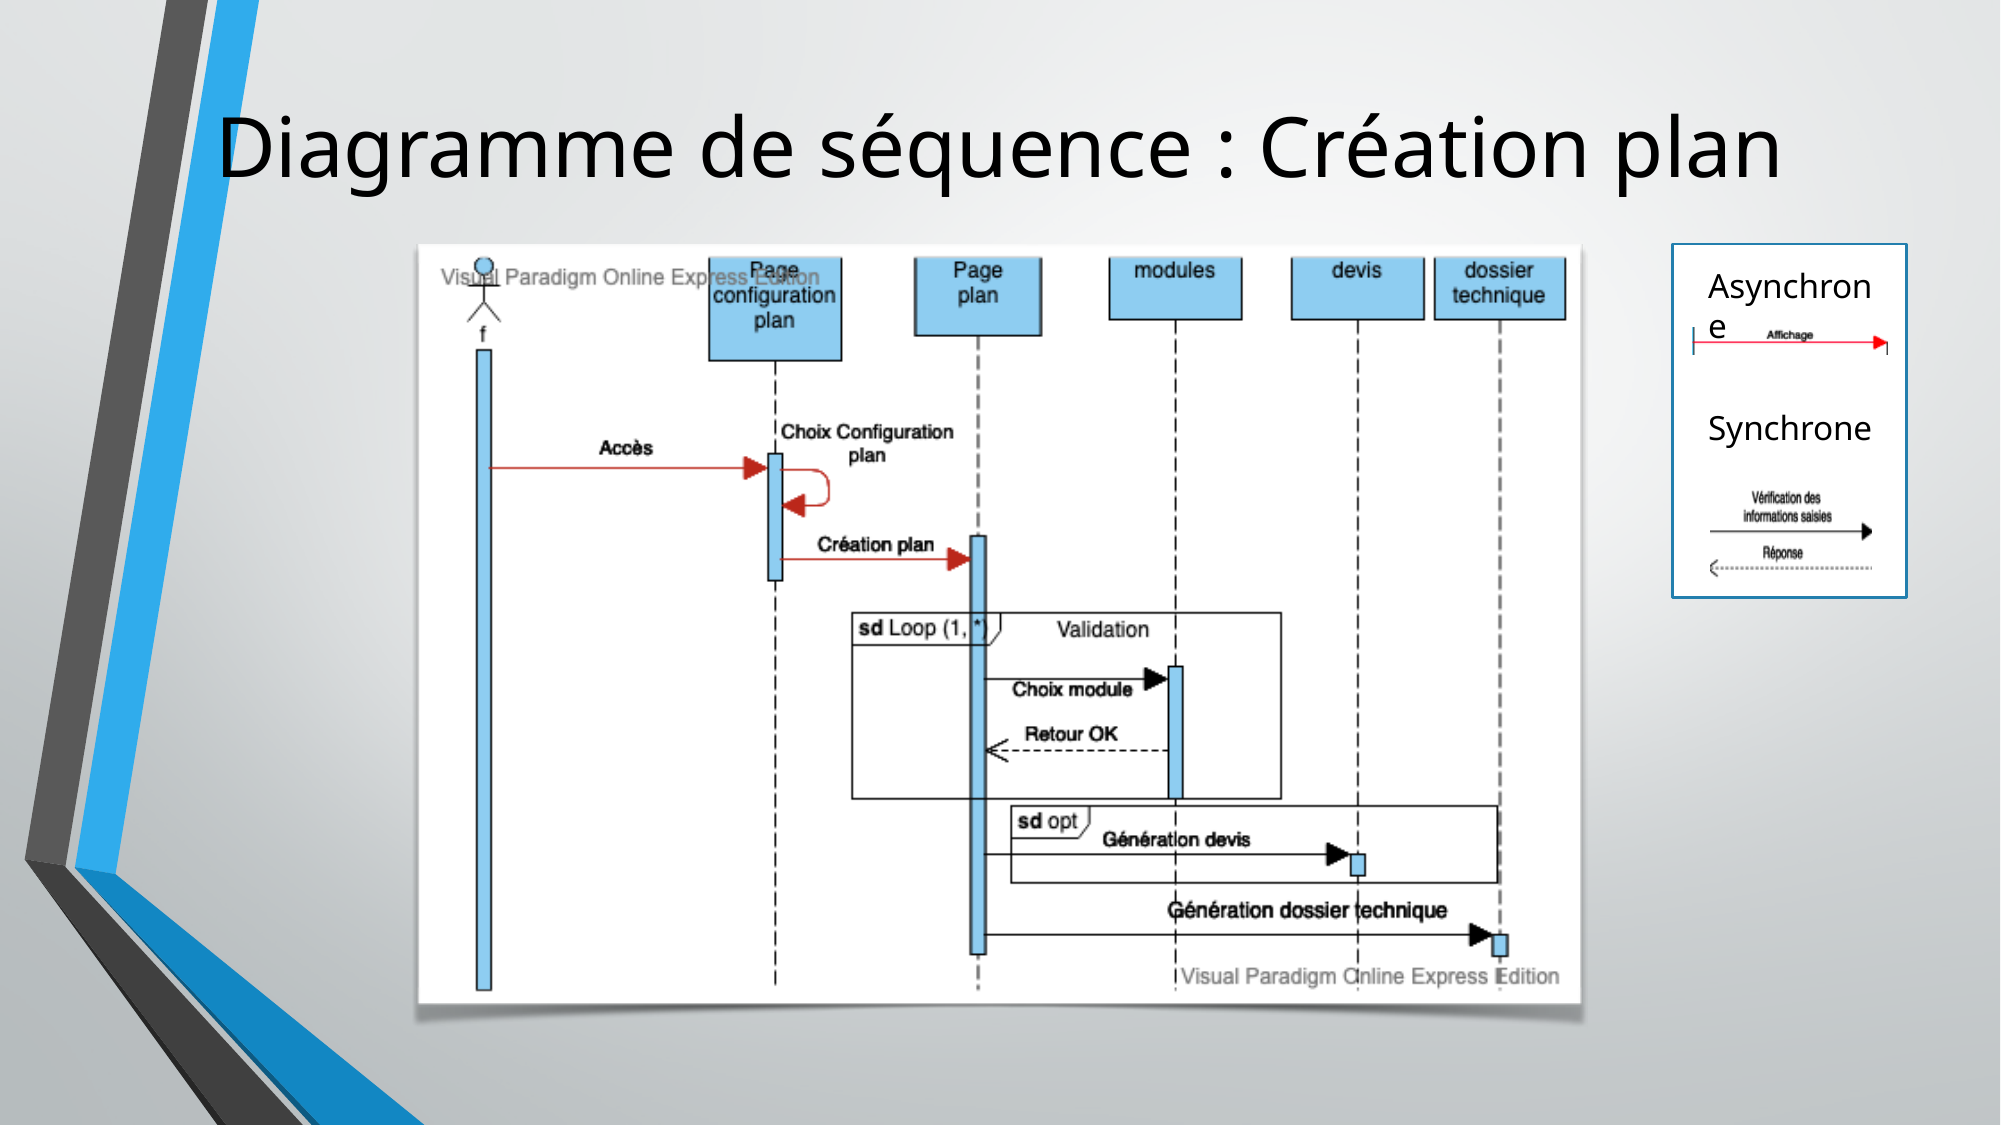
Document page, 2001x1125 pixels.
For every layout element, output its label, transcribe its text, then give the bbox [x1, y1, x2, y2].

picture [1710, 488, 1872, 582]
picture [1691, 327, 1888, 356]
text_box Synchrone [1693, 399, 1888, 455]
title Diagramme de séquence : Création plan [178, 0, 1822, 288]
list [411, 243, 1589, 1029]
text_box [1671, 243, 1908, 599]
text_box Asynchrone [1693, 257, 1889, 353]
